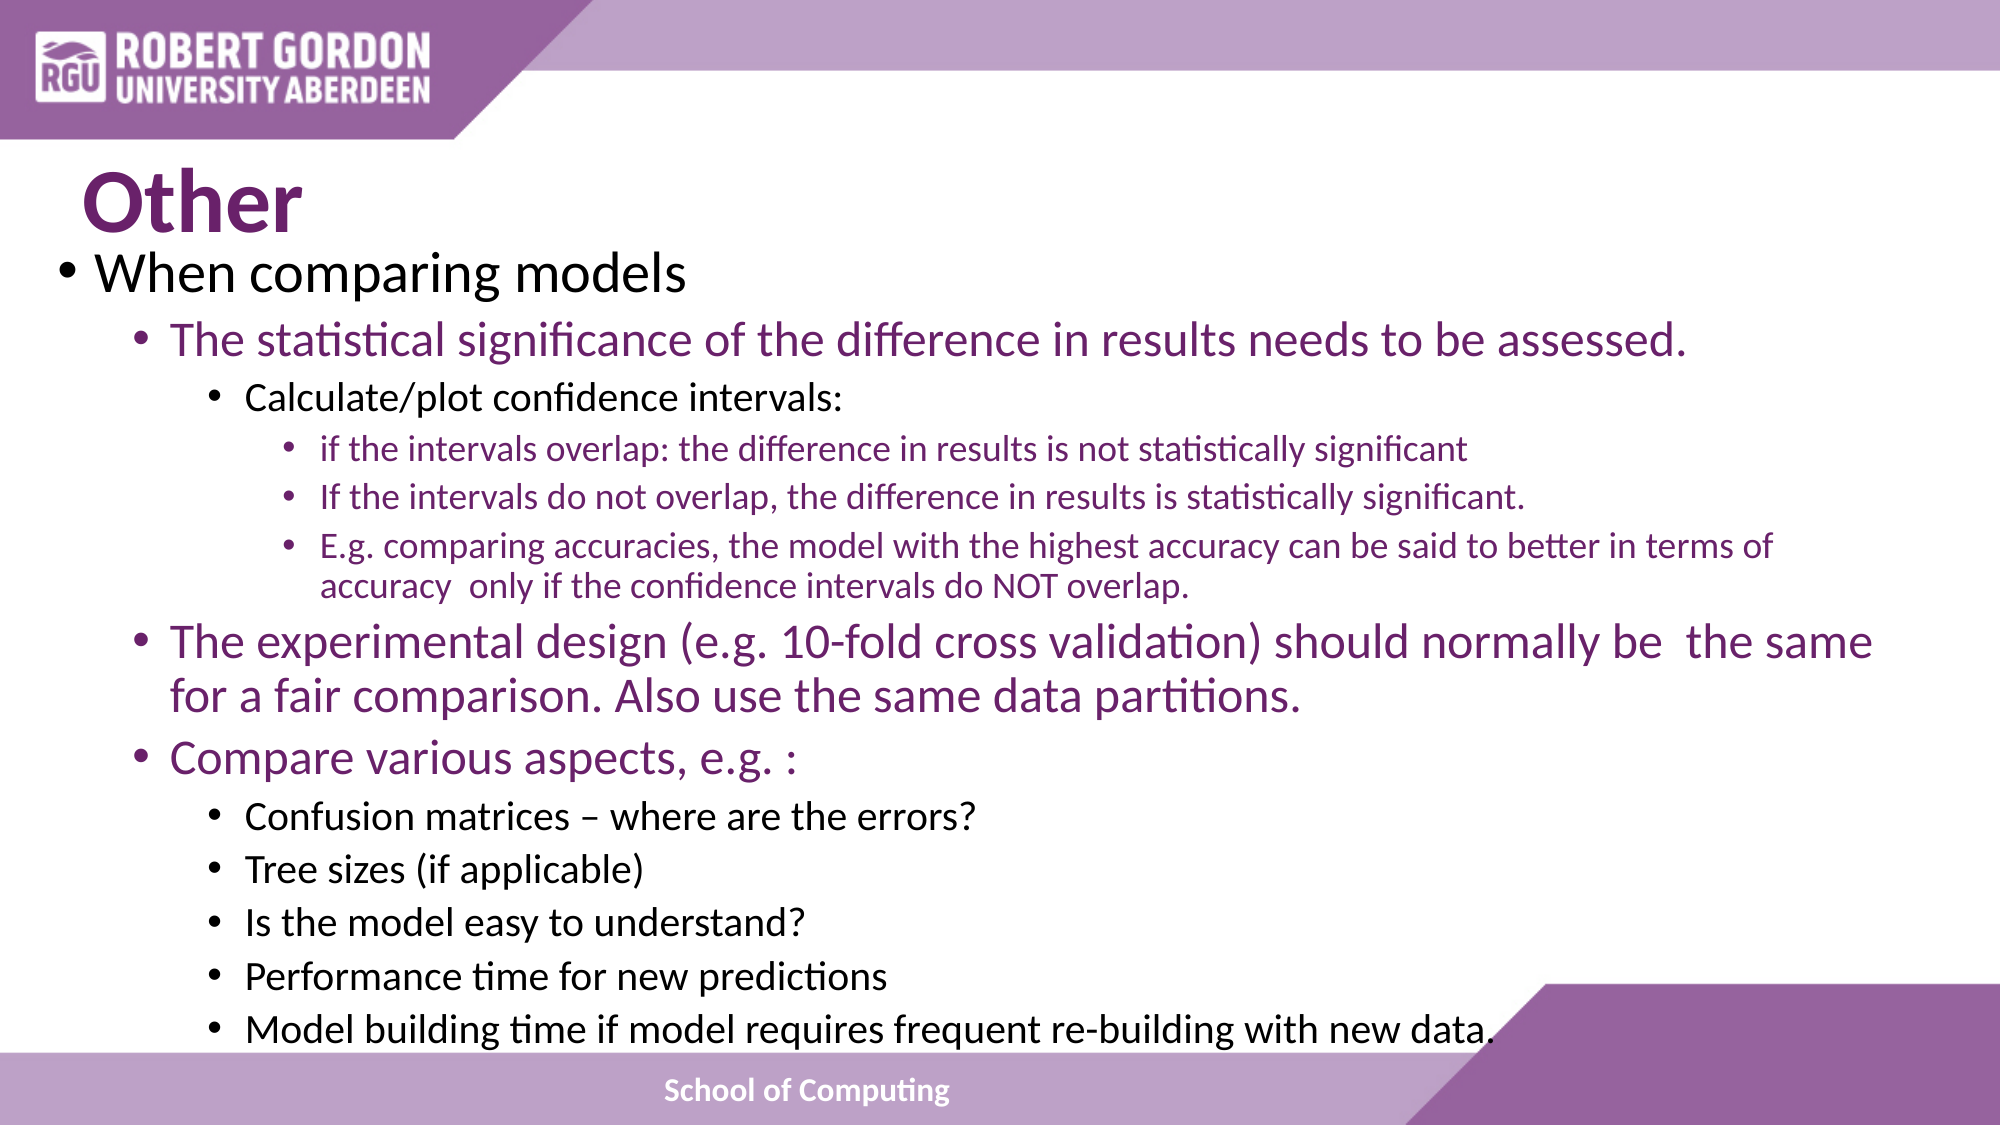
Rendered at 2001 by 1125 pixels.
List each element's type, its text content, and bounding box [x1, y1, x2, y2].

picture [0, 0, 2000, 1125]
footer School of Computing [284, 1058, 1330, 1119]
list When comparing models The statistical significance of the difference in results needs to be assessed. Calculate/plot confidence intervals: if the intervals overlap: the difference in results is not statistically significant If the intervals do not overlap, the difference in results is statistically significant. E.g. comparing accuracies, the model with the highest accuracy can be said to better in terms of accuracy only if the confidence intervals do NOT overlap. The experimental design (e.g. 10-fold cross validation) should normally be the same for a fair comparison. Also use the same data partitions. Compare various aspects, e.g. : Confusion matrices – where are the errors? Tree sizes (if applicable) Is the model easy to understand? Performance time for new predictions Model building time if model requires frequent re-building with new data. [42, 234, 1903, 900]
title Other [67, 145, 1793, 234]
